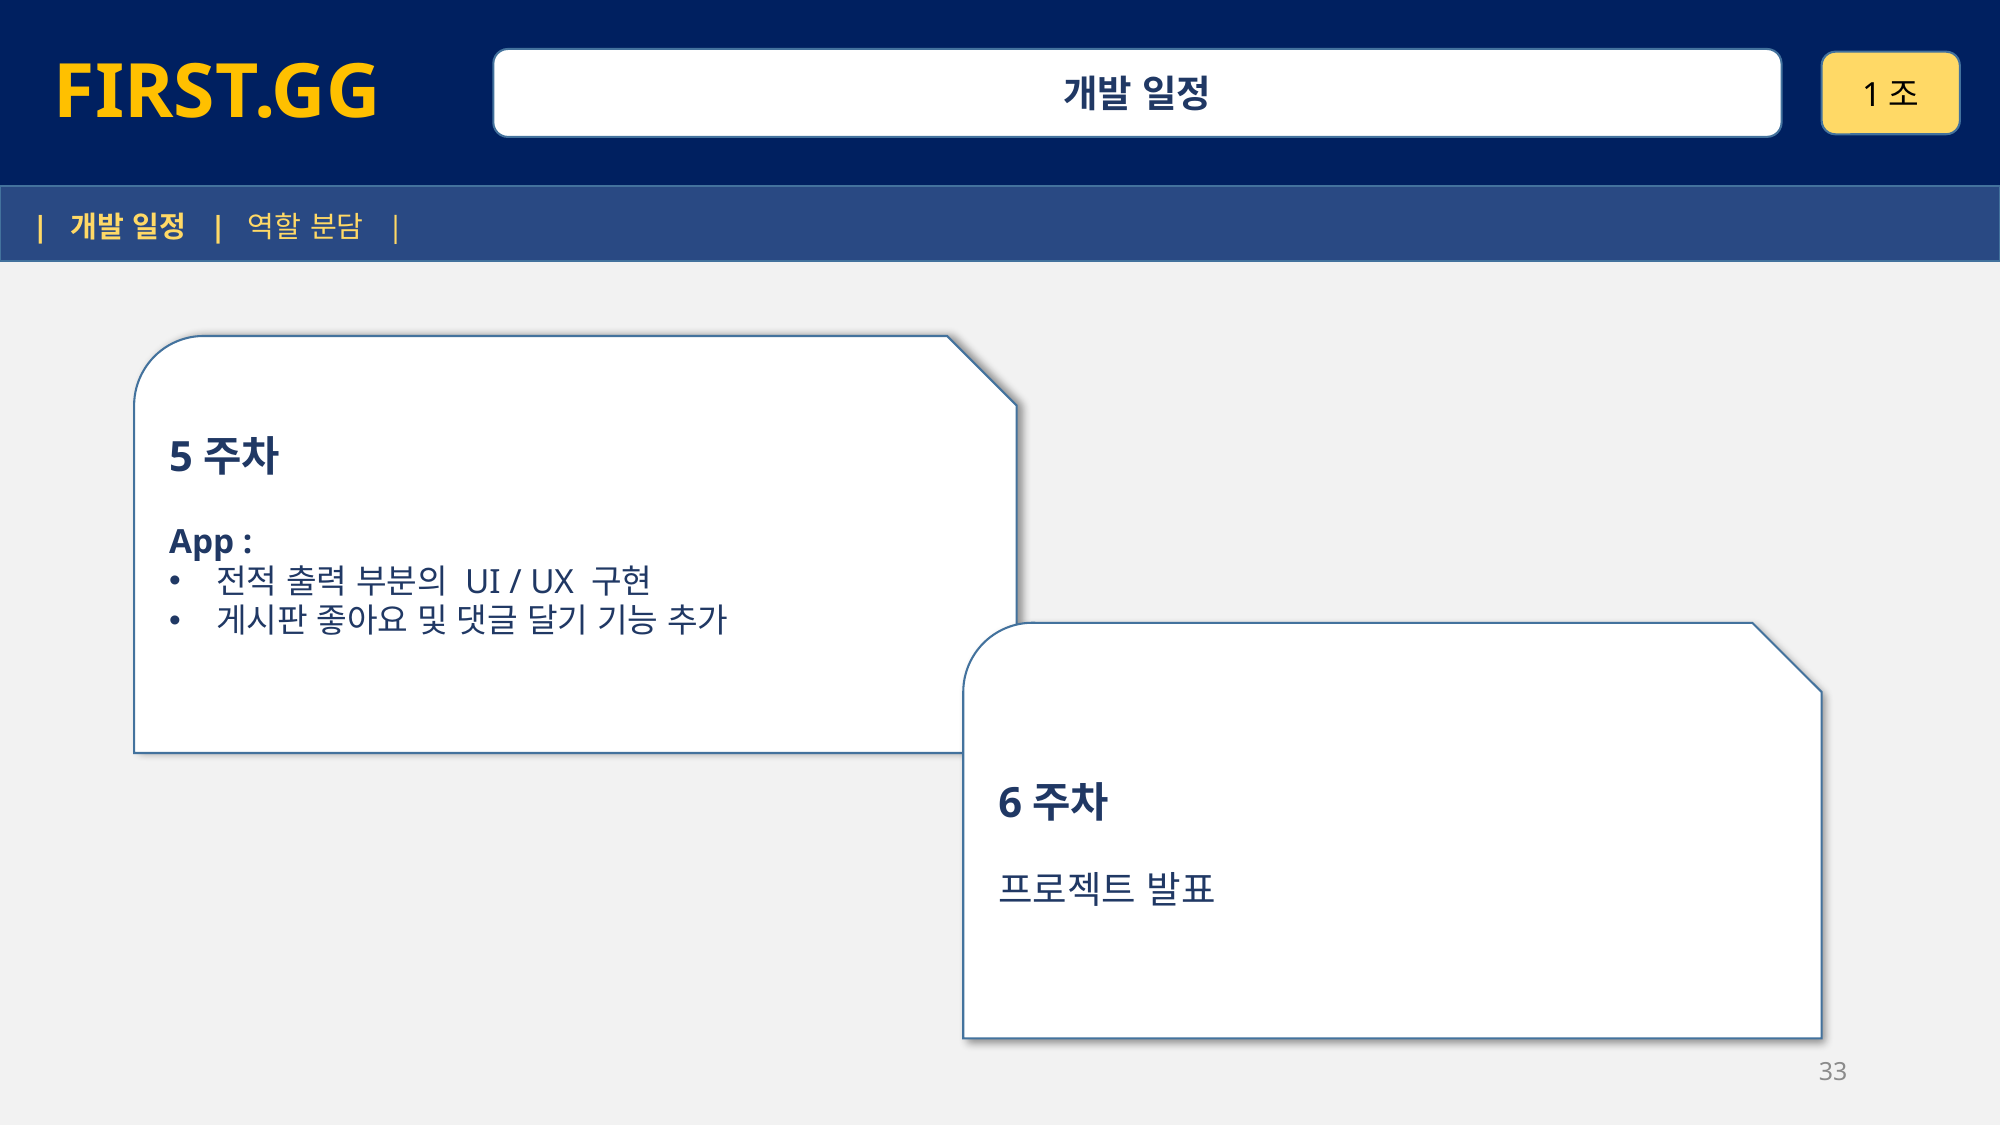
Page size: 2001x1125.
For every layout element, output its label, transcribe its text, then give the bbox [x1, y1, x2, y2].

text_box FIRST.GG [0, 0, 2000, 185]
text_box 1조 [1820, 50, 1961, 136]
text_box 5주차 App : 전적 출력 부분의 UI / UX 구현 게시판 좋아요 및 댓글 달기 기능 추가 [133, 334, 1018, 755]
text_box 6주차 프로젝트 발표 [962, 621, 1823, 1040]
slide_number 33 [1412, 1042, 1863, 1103]
text_box | 개발 일정 | 역할 분담 | [0, 185, 2000, 262]
text_box 개발 일정 [492, 47, 1783, 138]
